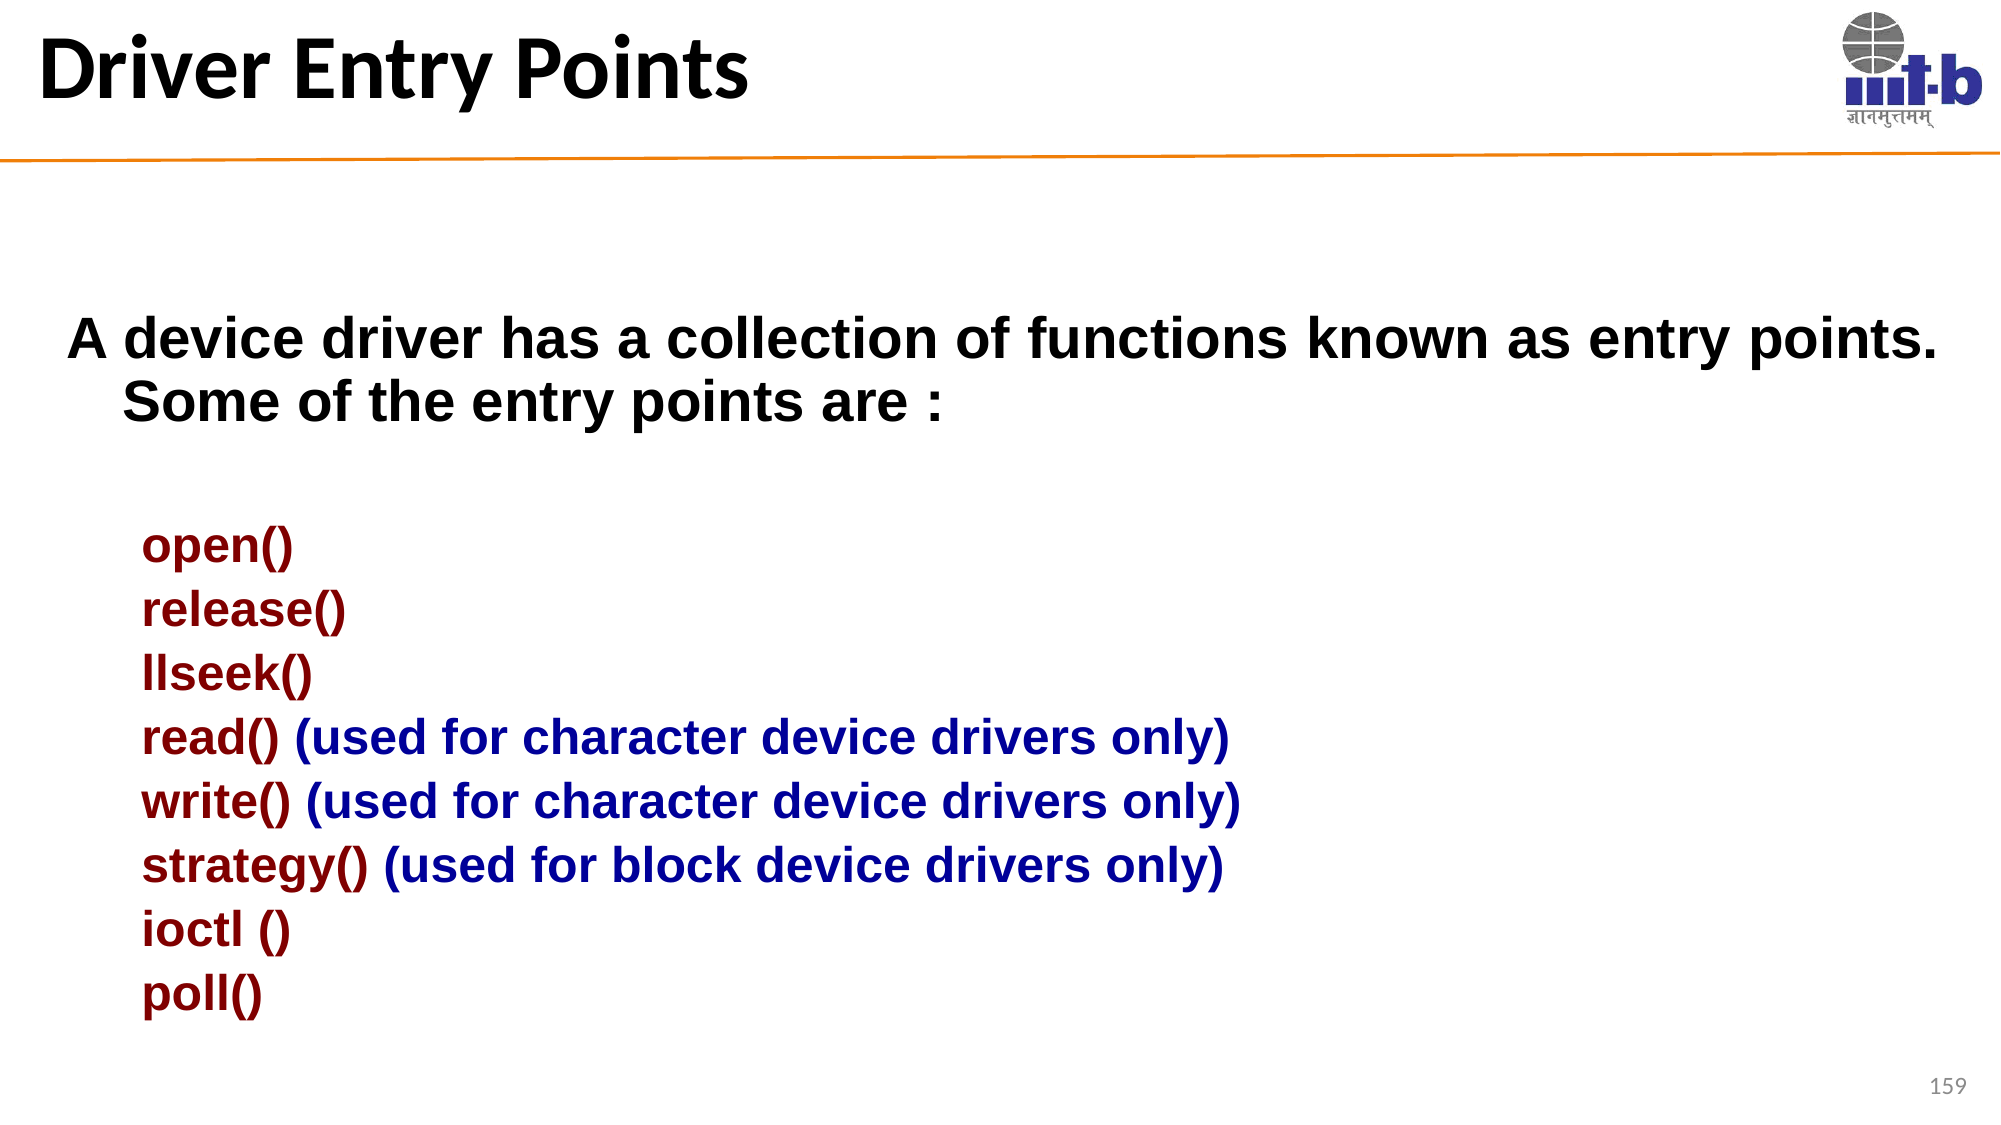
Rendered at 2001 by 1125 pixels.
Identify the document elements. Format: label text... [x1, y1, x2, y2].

picture [1957, 8, 1983, 130]
text_box A device driver has a collection of functions known as entry points. Some of the entry points are : open() release() llseek() read() (used for character device drivers only) write() (used for character device drivers only) strategy() (used for block device drivers only) ioctl () poll() [51, 301, 1957, 1029]
slide_number 159 [1532, 1054, 1983, 1115]
title Driver Entry Points [23, 7, 1957, 132]
